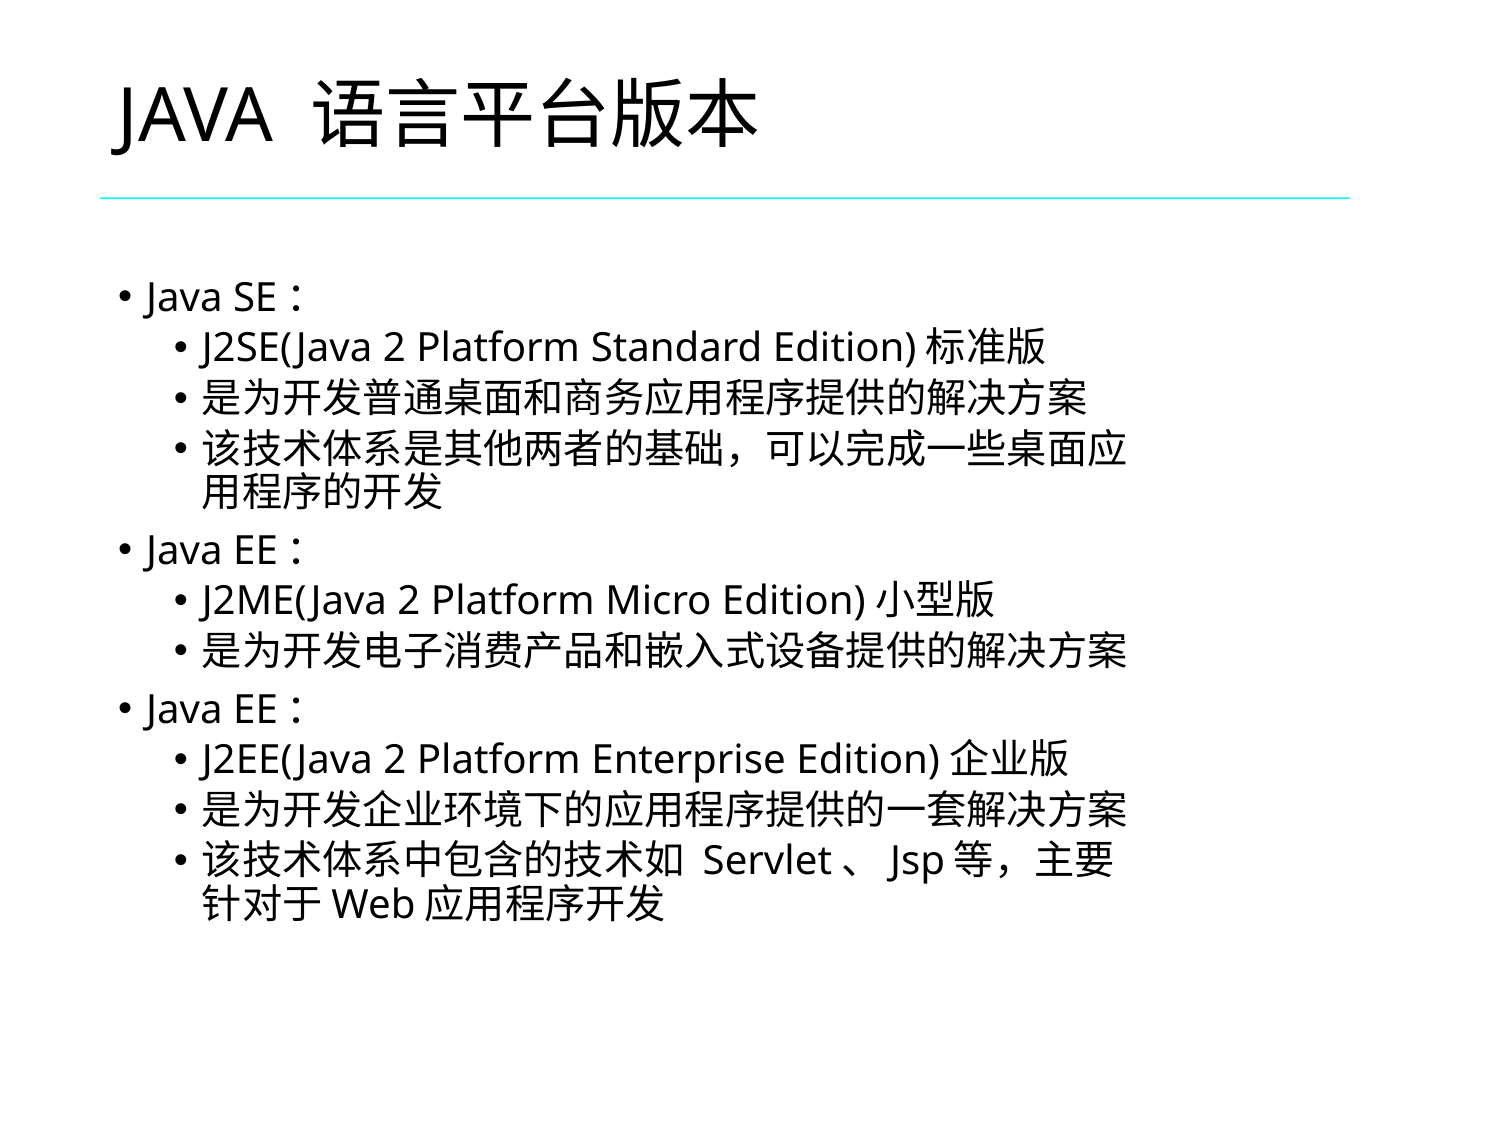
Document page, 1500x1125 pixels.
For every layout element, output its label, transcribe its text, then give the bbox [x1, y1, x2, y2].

list Java SE： J2SE(Java 2 Platform Standard Edition)标准版 是为开发普通桌面和商务应用程序提供的解决方案 该技术体系是其他两者的基础，可以完成一些桌面应用程序的开发 Java EE： J2ME(Java 2 Platform Micro Edition)小型版 是为开发电子消费产品和嵌入式设备提供的解决方案 Java EE： J2EE(Java 2 Platform Enterprise Edition)企业版 是为开发企业环境下的应用程序提供的一套解决方案 该技术体系中包含的技术如 Servlet、Jsp等，主要针对于Web应用程序开发 [103, 269, 1146, 999]
text_box JAVA 语言平台版本 [103, 69, 1397, 210]
